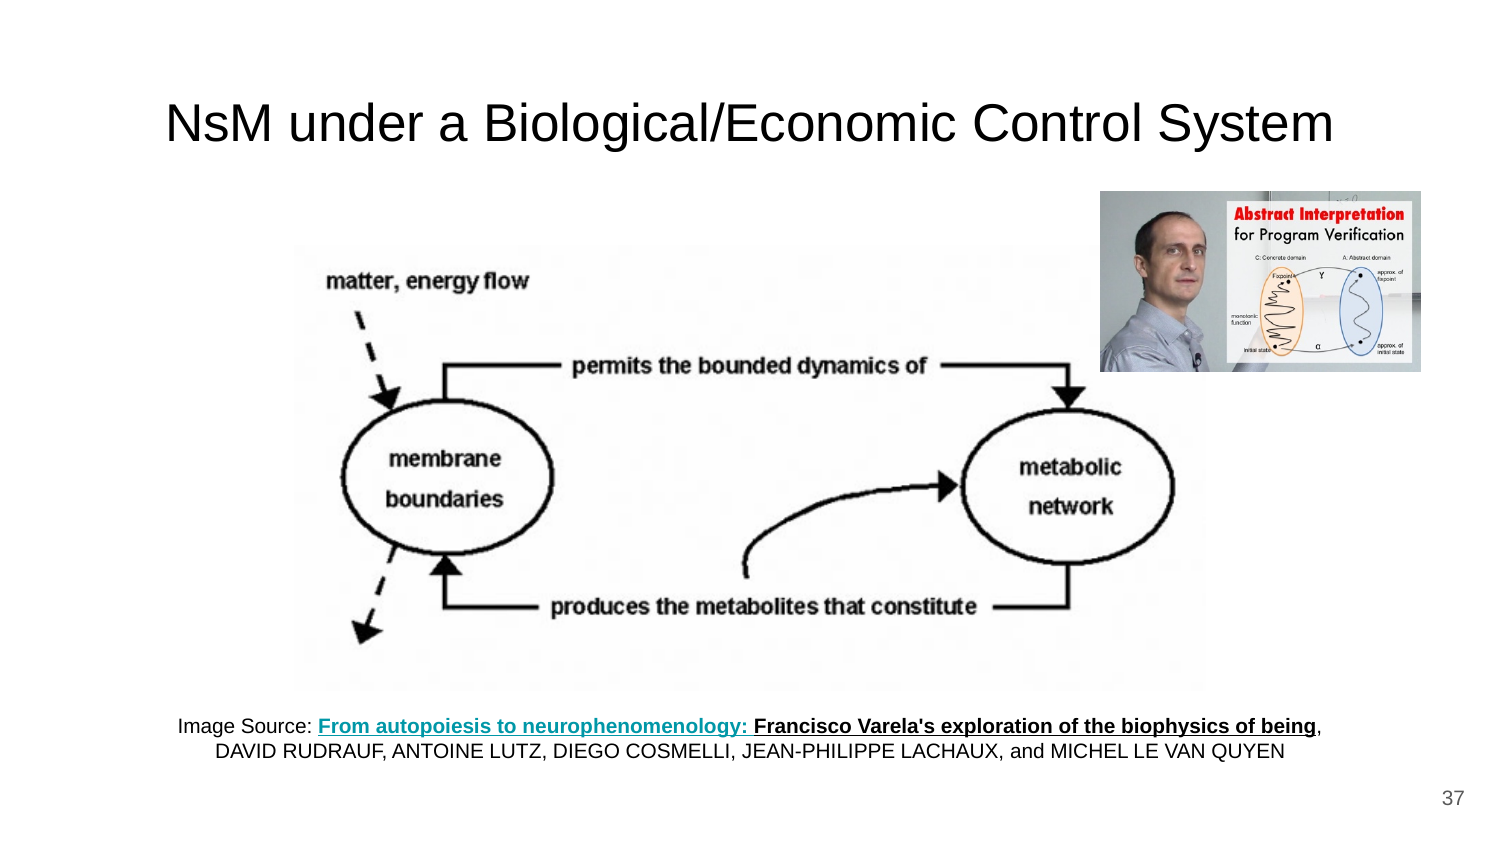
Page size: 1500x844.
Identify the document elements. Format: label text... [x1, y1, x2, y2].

title NsM under a Biological/Economic Control System [51, 72, 1449, 167]
slide_number 37 [1389, 764, 1480, 830]
text_box Image Source: From autopoiesis to neurophenomenology: Francisco Varela's exploration of the biophysics of being, DAVID RUDRAUF, ANTOINE LUTZ, DIEGO COSMELLI, JEAN-PHILIPPE LACHAUX, and MICHEL LE VAN QUYEN [162, 705, 1337, 770]
picture [294, 191, 1421, 691]
